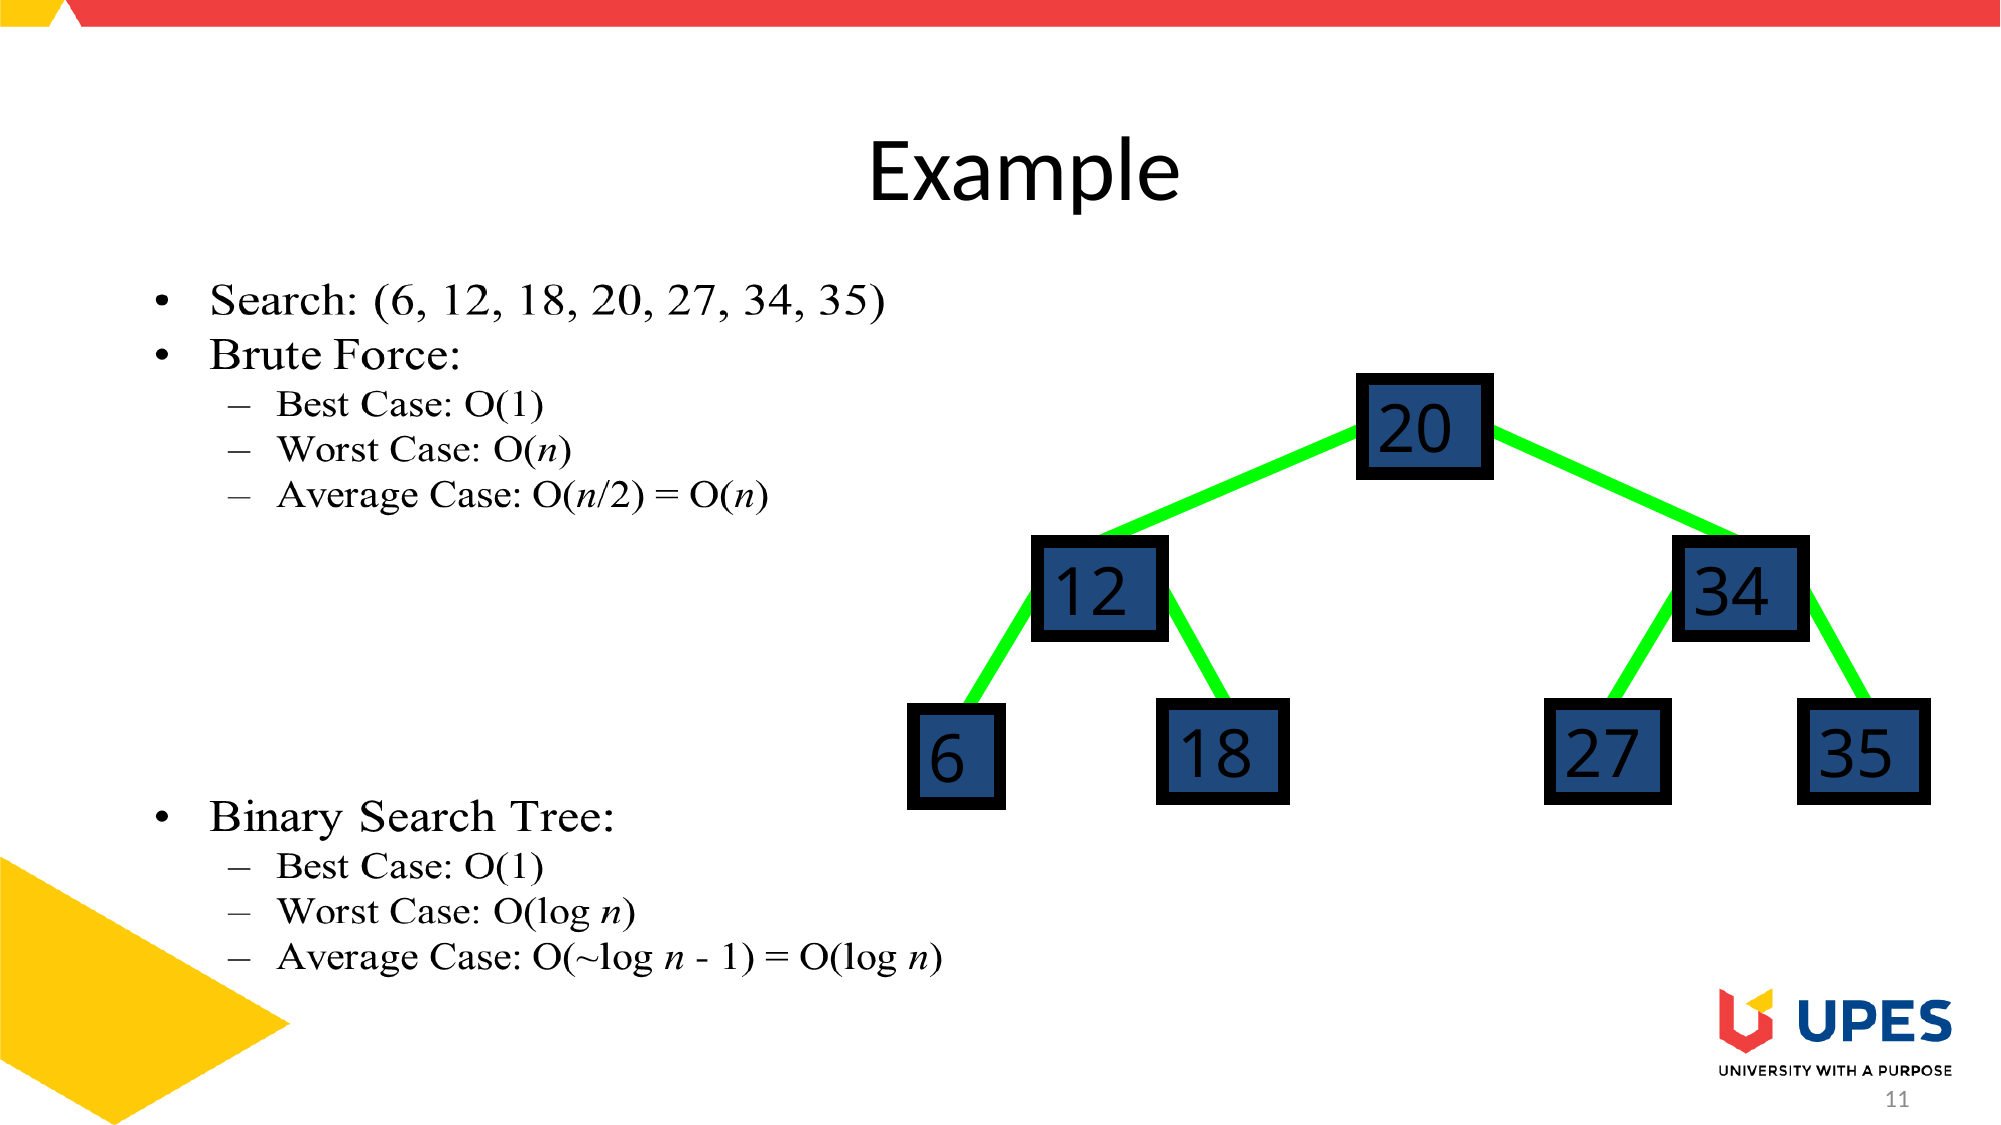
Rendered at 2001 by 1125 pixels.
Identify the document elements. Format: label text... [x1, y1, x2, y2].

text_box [913, 378, 1926, 817]
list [124, 257, 969, 1001]
title Example [125, 70, 1925, 258]
picture [0, 0, 2001, 1125]
